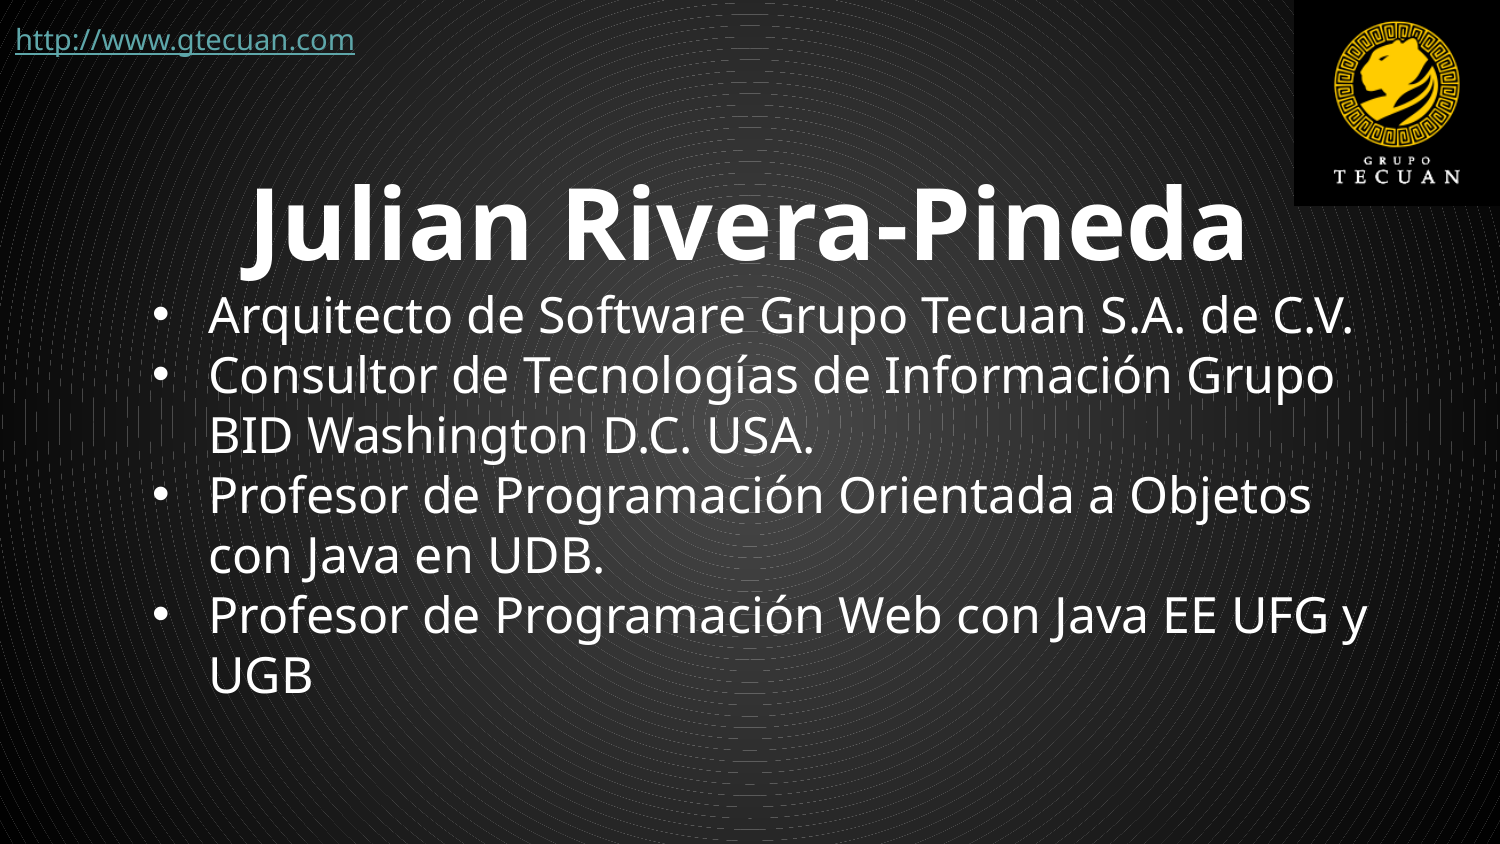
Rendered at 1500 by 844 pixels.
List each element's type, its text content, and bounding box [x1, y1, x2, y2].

subtitle http://www.gtecuan.com [0, 6, 386, 61]
text_box Arquitecto de Software Grupo Tecuan S.A. de C.V. Consultor de Tecnologías de Información Grupo BID Washington D.C. USA. Profesor de Programación Orientada a Objetos con Java en UDB. Profesor de Programación Web con Java EE UFG y UGB [137, 275, 1413, 771]
picture [1293, 0, 1500, 207]
title Julian Rivera-Pineda [112, 105, 1388, 296]
